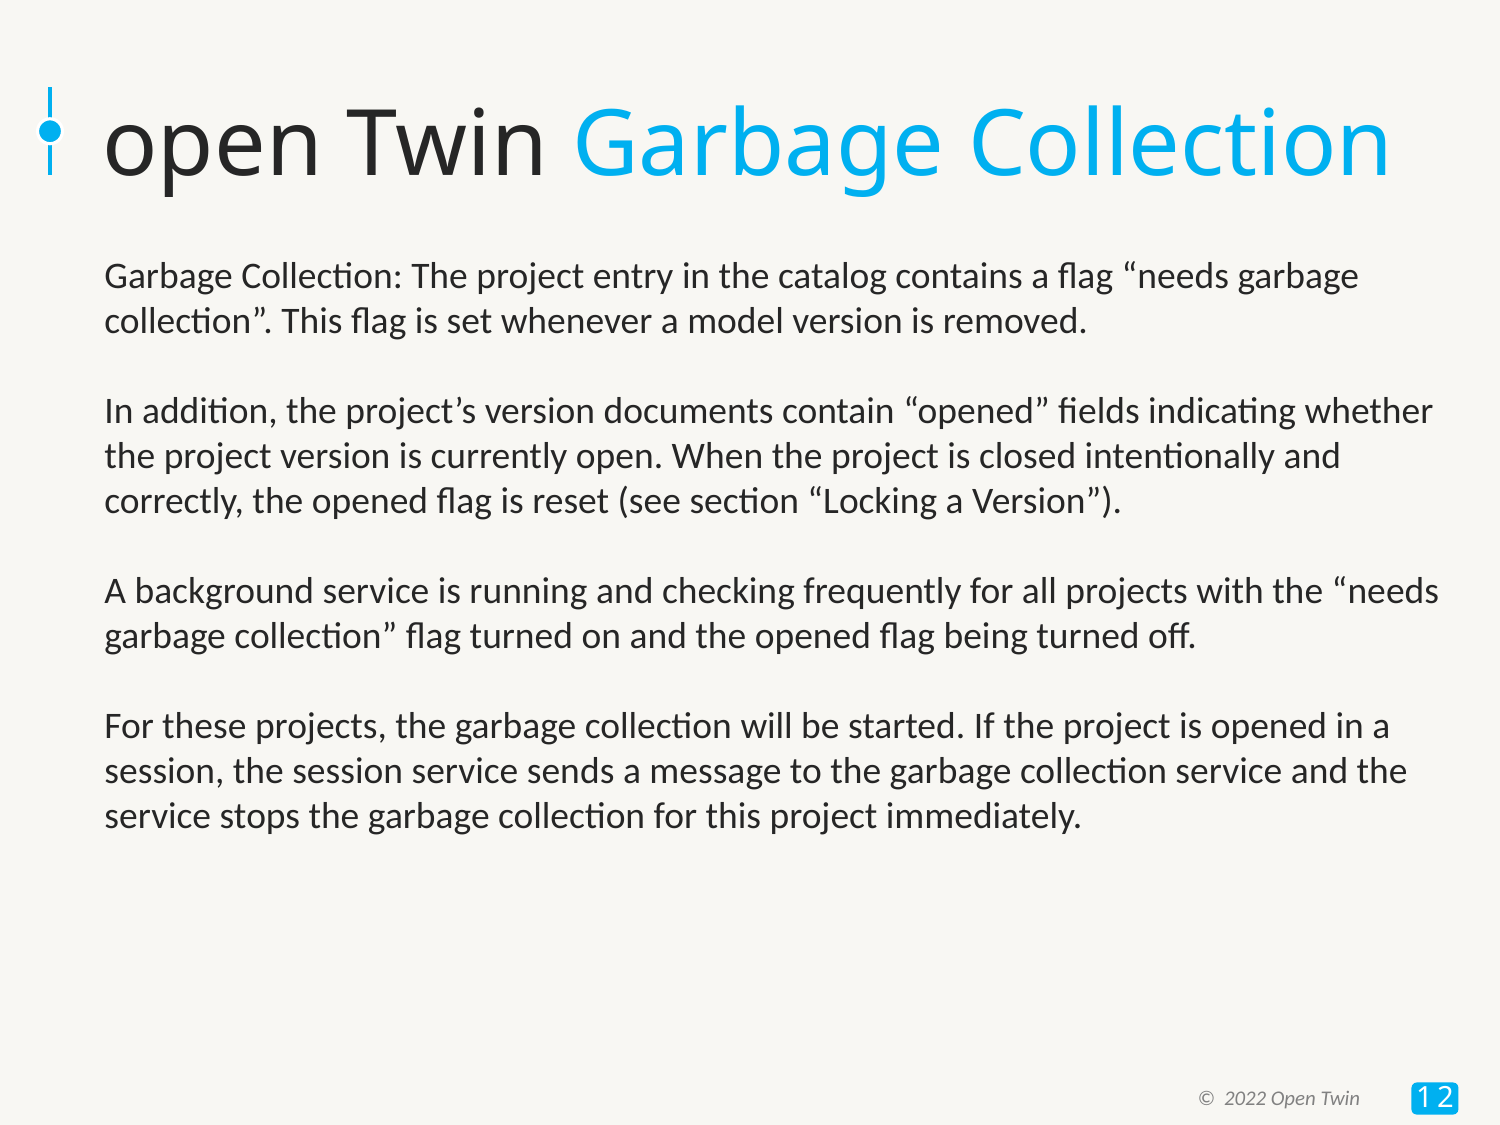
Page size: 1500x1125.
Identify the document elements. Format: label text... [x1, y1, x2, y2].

text_box Garbage Collection: The project entry in the catalog contains a flag “needs garbage collection”. This flag is set whenever a model version is removed. In addition, the project’s version documents contain “opened” fields indicating whether the project version is currently open. When the project is closed intentionally and correctly, the opened flag is reset (see section “Locking a Version”). A background service is running and checking frequently for all projects with the “needs garbage collection” flag turned on and the opened flag being turned off. For these projects, the garbage collection will be started. If the project is opened in a session, the session service sends a message to the garbage collection service and the service stops the garbage collection for this project immediately. [89, 243, 1471, 844]
title open Twin Garbage Collection [87, 45, 1425, 233]
